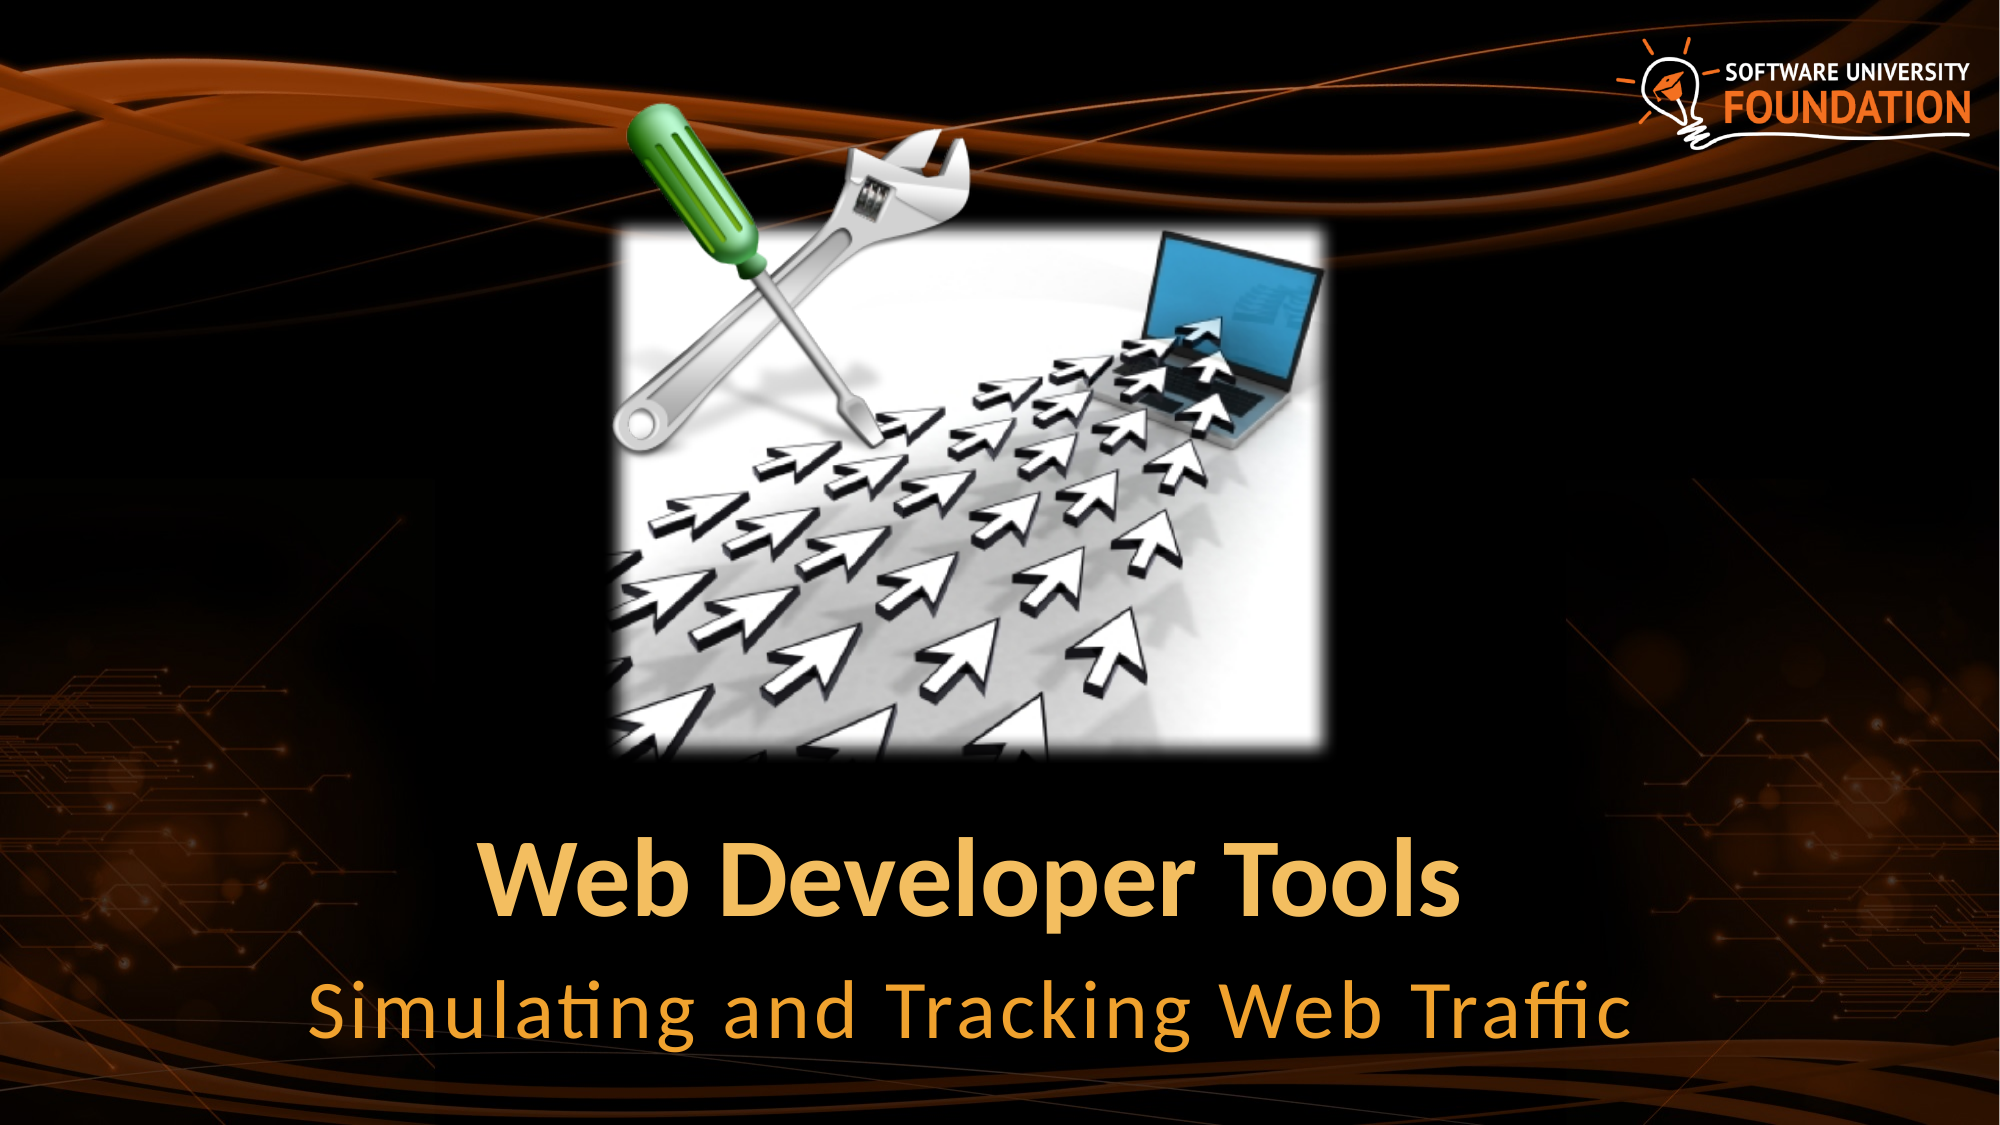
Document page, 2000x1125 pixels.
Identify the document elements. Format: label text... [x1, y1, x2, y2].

picture [0, 0, 2000, 1125]
list Simulating and Tracking Web Traffic [237, 944, 1704, 1057]
title Web Developer Tools [237, 812, 1704, 944]
